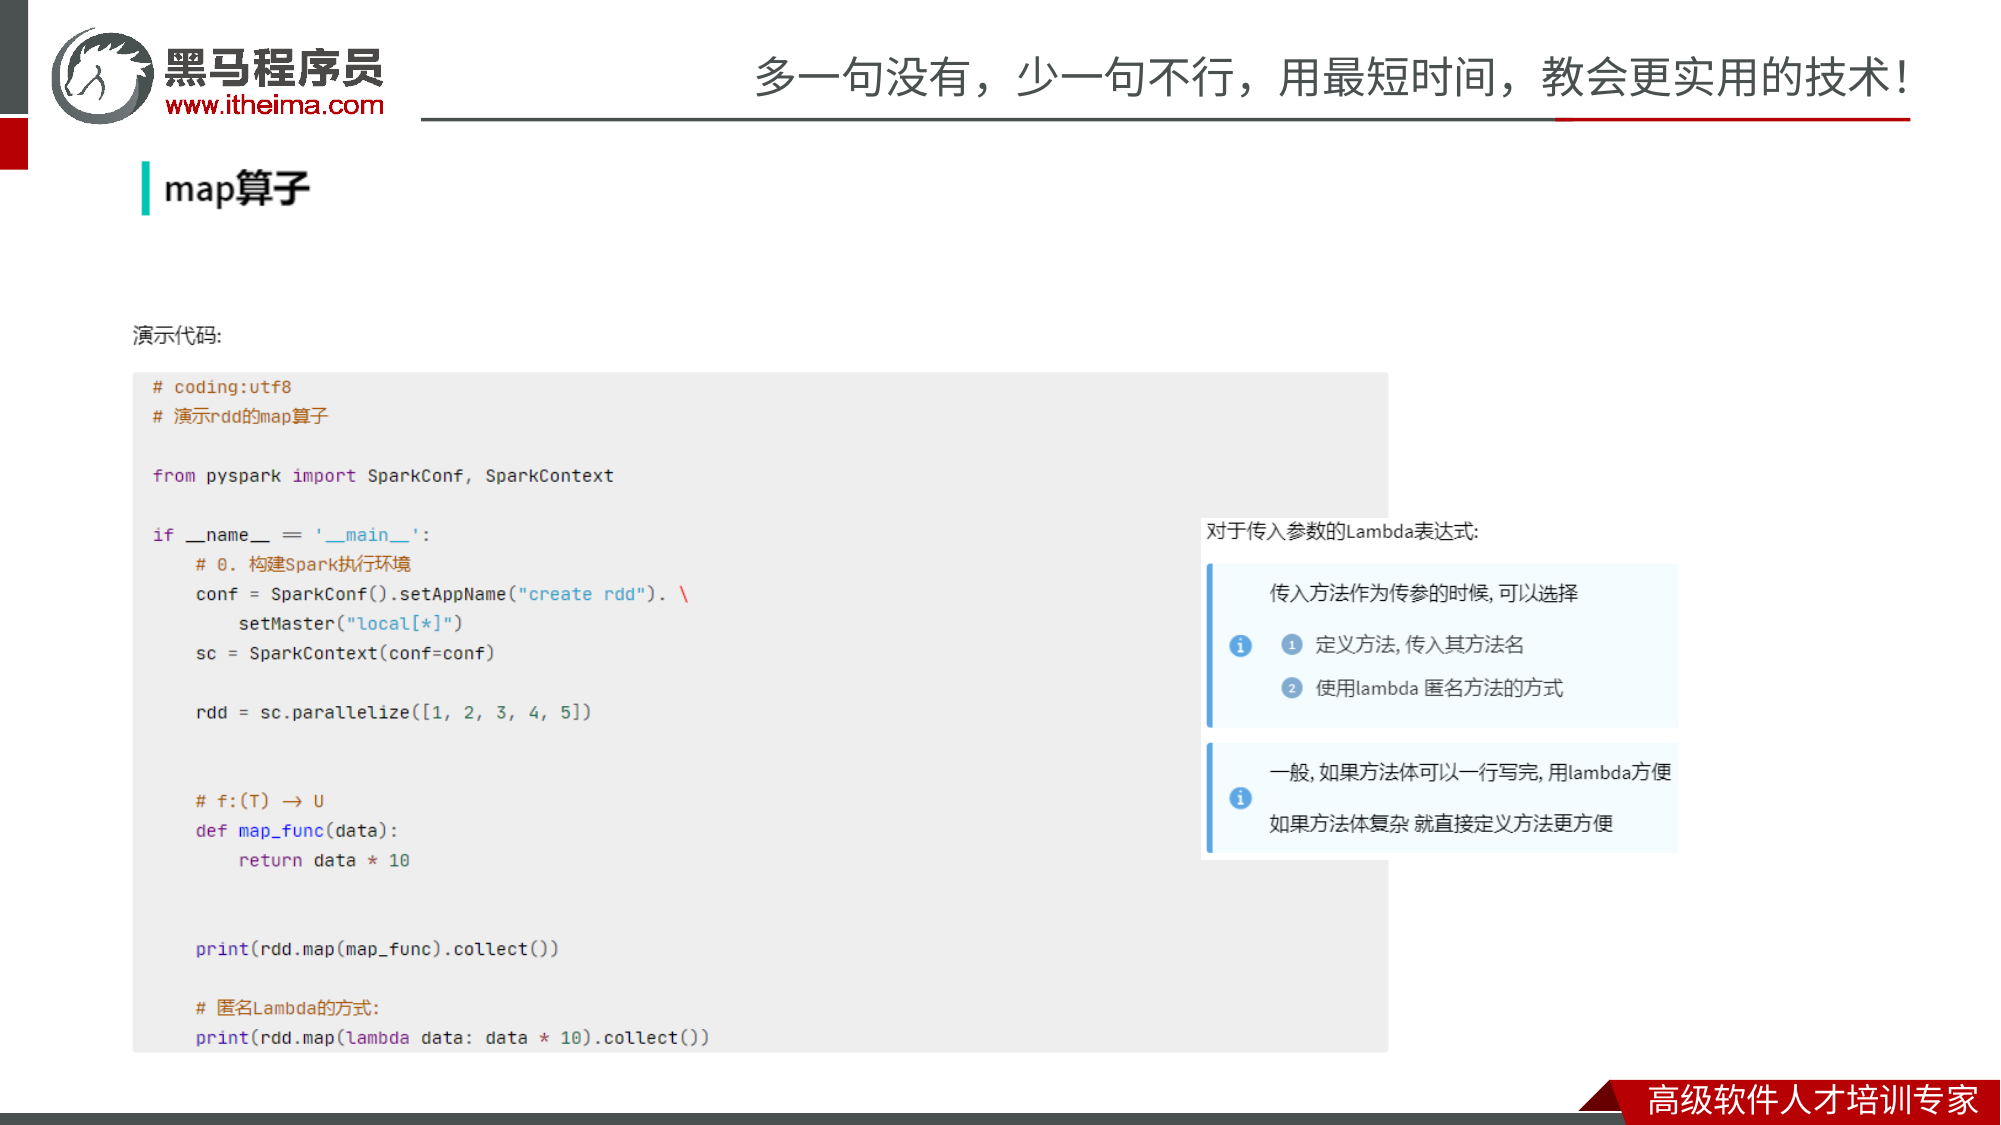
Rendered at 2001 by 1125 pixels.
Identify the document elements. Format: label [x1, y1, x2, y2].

picture [127, 152, 315, 222]
picture [50, 26, 384, 125]
picture [127, 318, 1678, 1060]
